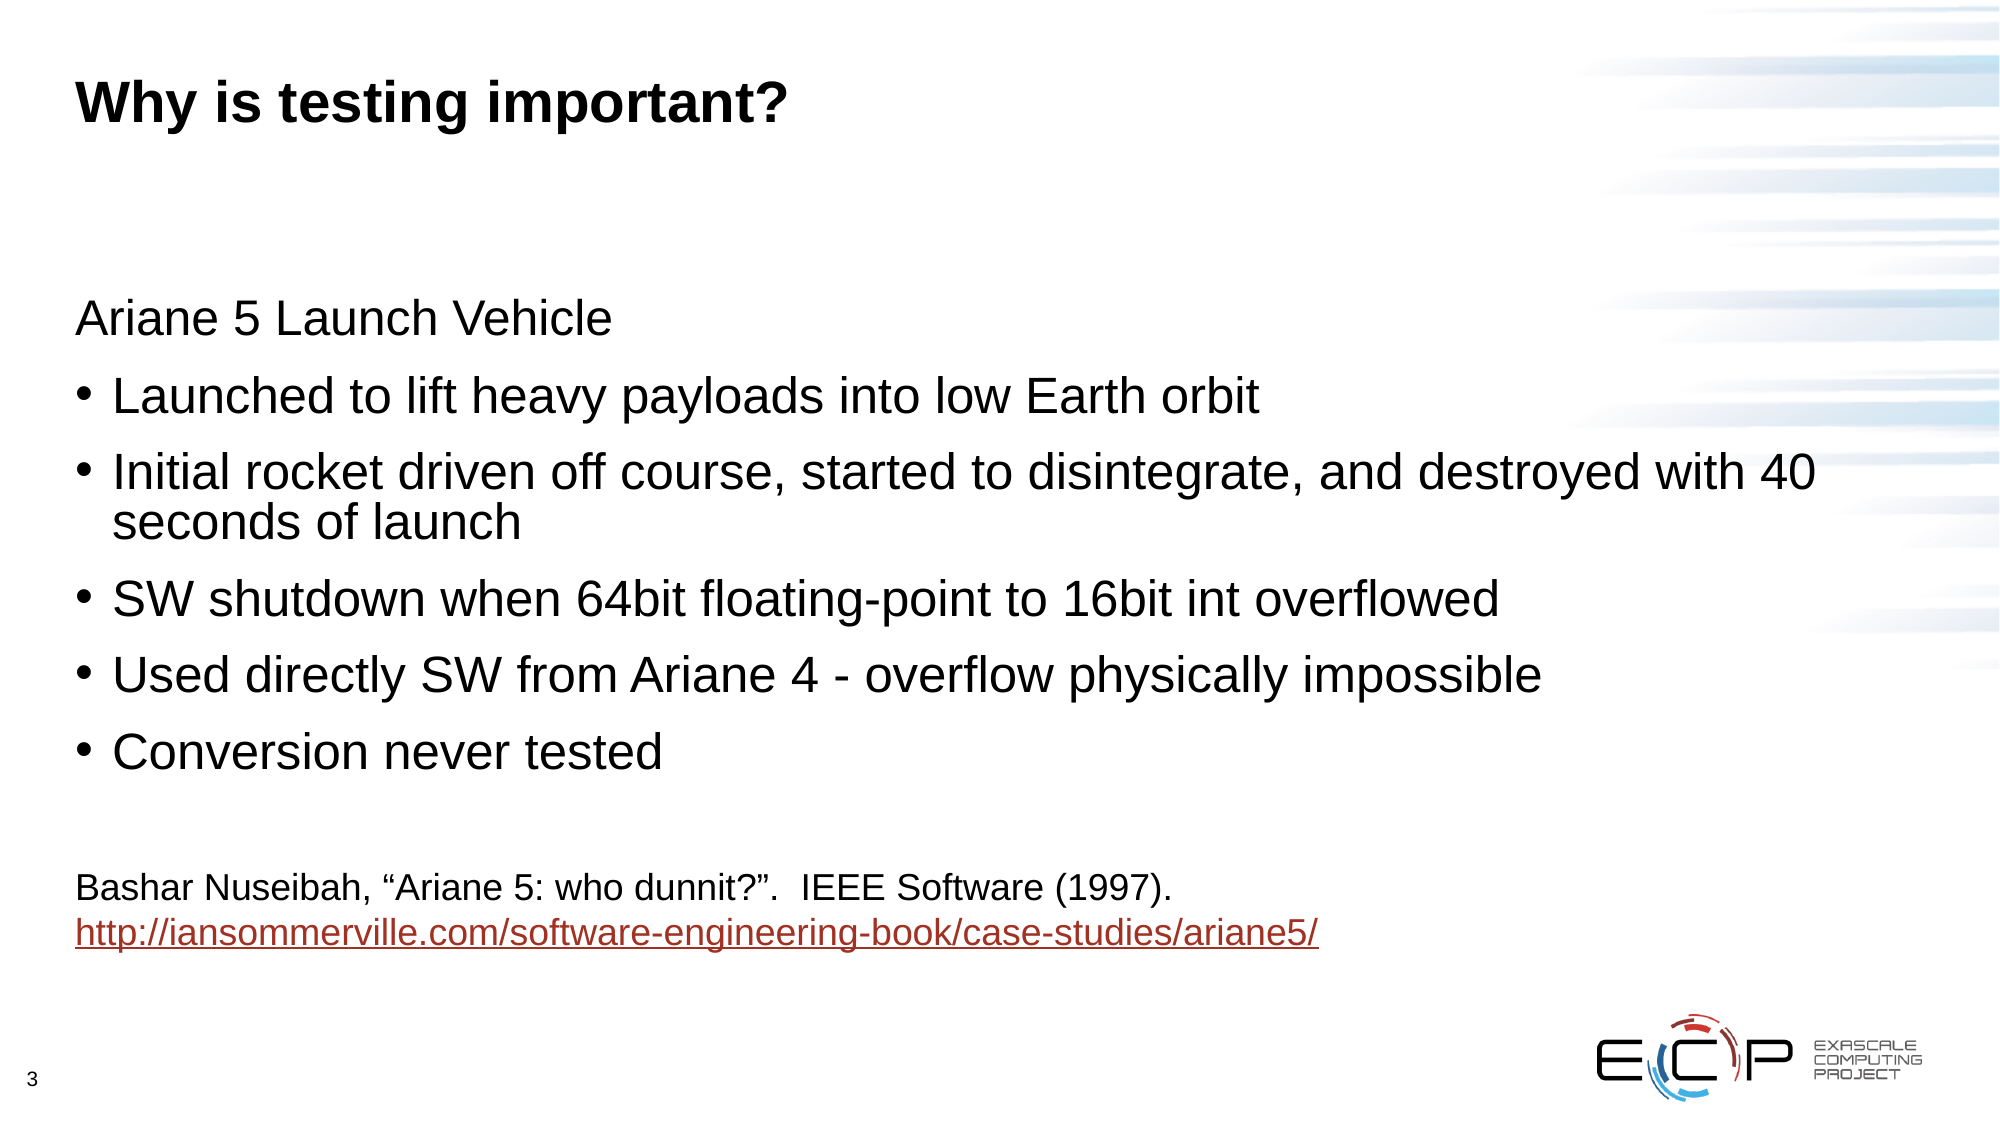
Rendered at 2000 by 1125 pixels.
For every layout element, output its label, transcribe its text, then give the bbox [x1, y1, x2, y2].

picture [1531, 0, 2000, 669]
picture [1597, 1014, 1922, 1102]
list Ariane 5 Launch Vehicle Launched to lift heavy payloads into low Earth orbit Initial rocket driven off course, started to disintegrate, and destroyed with 40 seconds of launch SW shutdown when 64bit floating-point to 16bit int overflowed Used directly SW from Ariane 4 - overflow physically impossible Conversion never tested Bashar Nuseibah, “Ariane 5: who dunnit?”. IEEE Software (1997). http://iansommerville.com/software-engineering-book/case-studies/ariane5/ [59, 284, 1926, 950]
title Why is testing important? [59, 67, 1926, 218]
